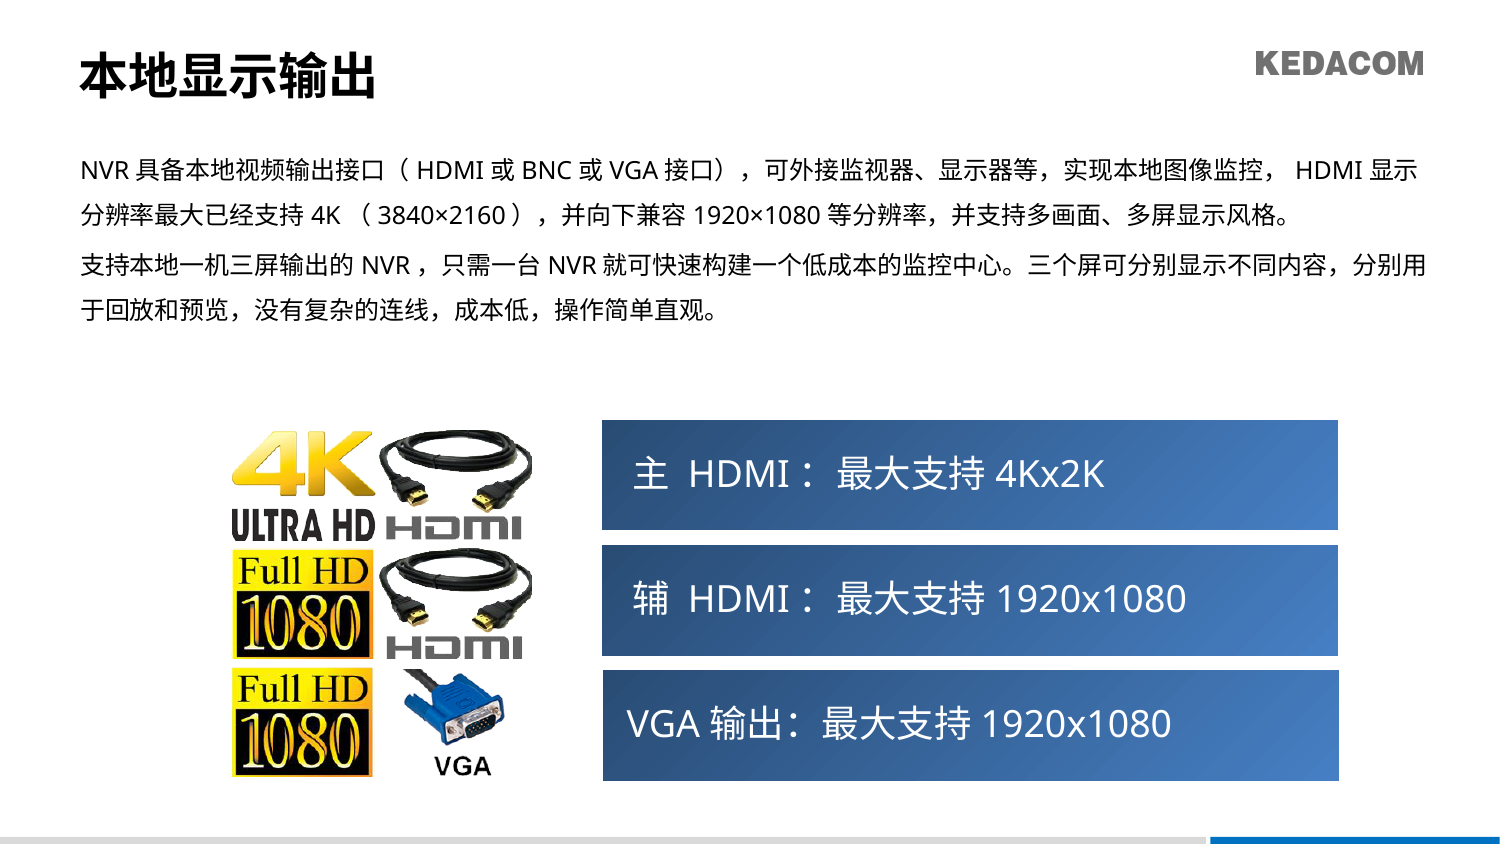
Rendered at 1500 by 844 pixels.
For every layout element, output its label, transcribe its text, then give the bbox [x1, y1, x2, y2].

text_box [227, 544, 536, 663]
title 本地显示输出 [63, 43, 1116, 105]
list NVR具备本地视频输出接口（HDMI或BNC或VGA接口），可外接监视器、显示器等，实现本地图像监控，HDMI显示分辨率最大已经支持4K（3840×2160），并向下兼容1920×1080等分辨率，并支持多画面、多屏显示风格。 支持本地一机三屏输出的NVR，只需一台NVR就可快速构建一个低成本的监控中心。三个屏可分别显示不同内容，分别用于回放和预览，没有复杂的连线，成本低，操作简单直观。 [68, 133, 1447, 328]
picture [1256, 51, 1423, 75]
text_box VGA输出：最大支持1920x1080 [599, 666, 1344, 785]
text_box [228, 663, 538, 782]
text_box [228, 426, 536, 545]
text_box 辅 HDMI：最大支持1920x1080 [598, 541, 1342, 660]
text_box 主 HDMI：最大支持4Kx2K [598, 415, 1342, 534]
